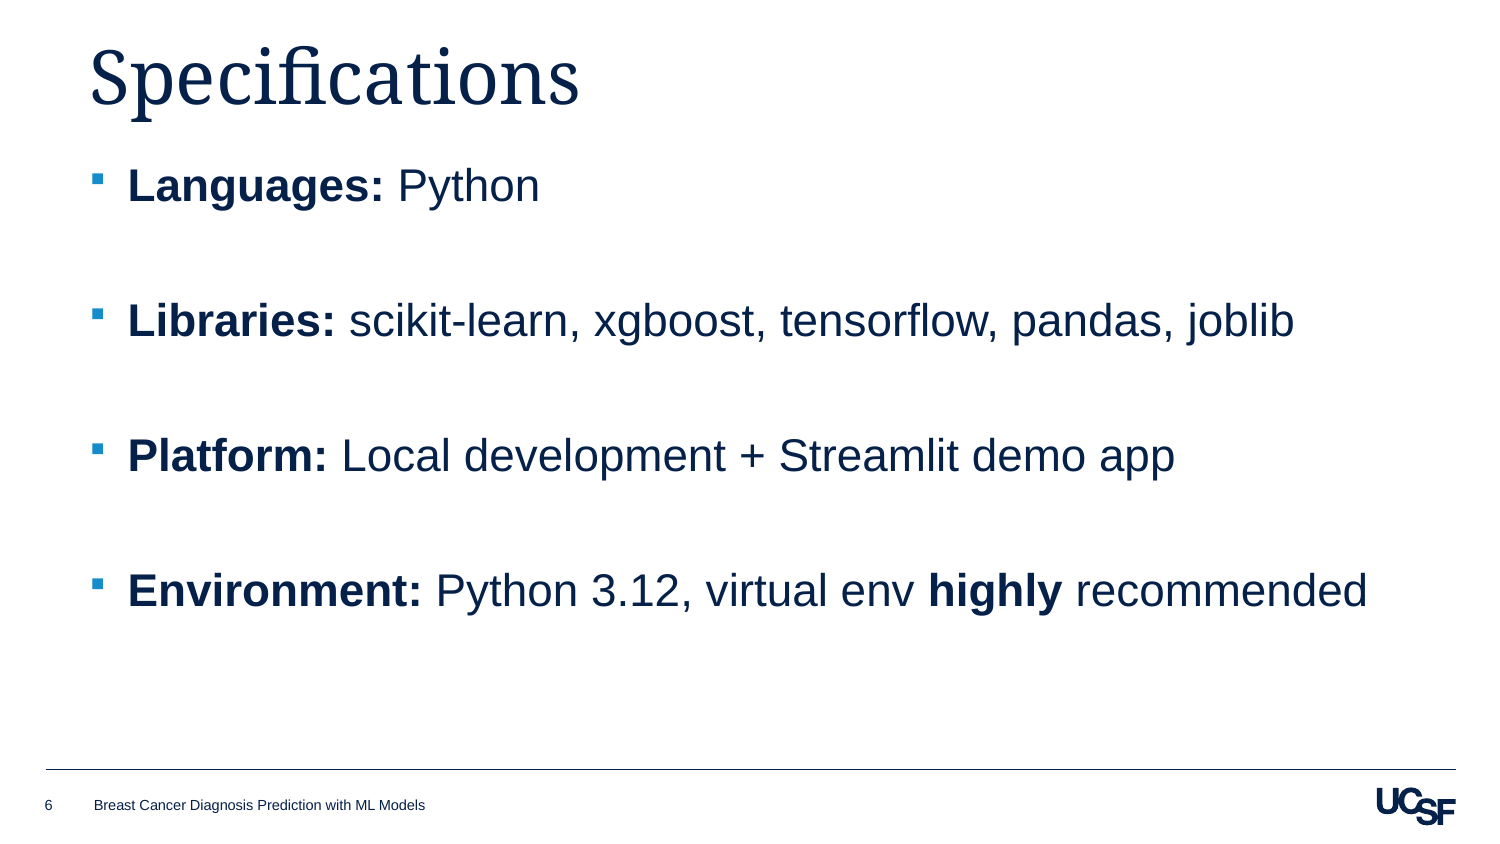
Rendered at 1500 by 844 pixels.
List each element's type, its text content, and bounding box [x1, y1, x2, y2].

title Specifications [74, 52, 1416, 128]
slide_number 6 [44, 793, 85, 814]
footer Breast Cancer Diagnosis Prediction with ML Models [93, 796, 801, 814]
list Languages: Python Libraries: scikit-learn, xgboost, tensorflow, pandas, joblib Platform: Local development + Streamlit demo app Environment: Python 3.12, virtual env highly recommended [74, 148, 1410, 630]
